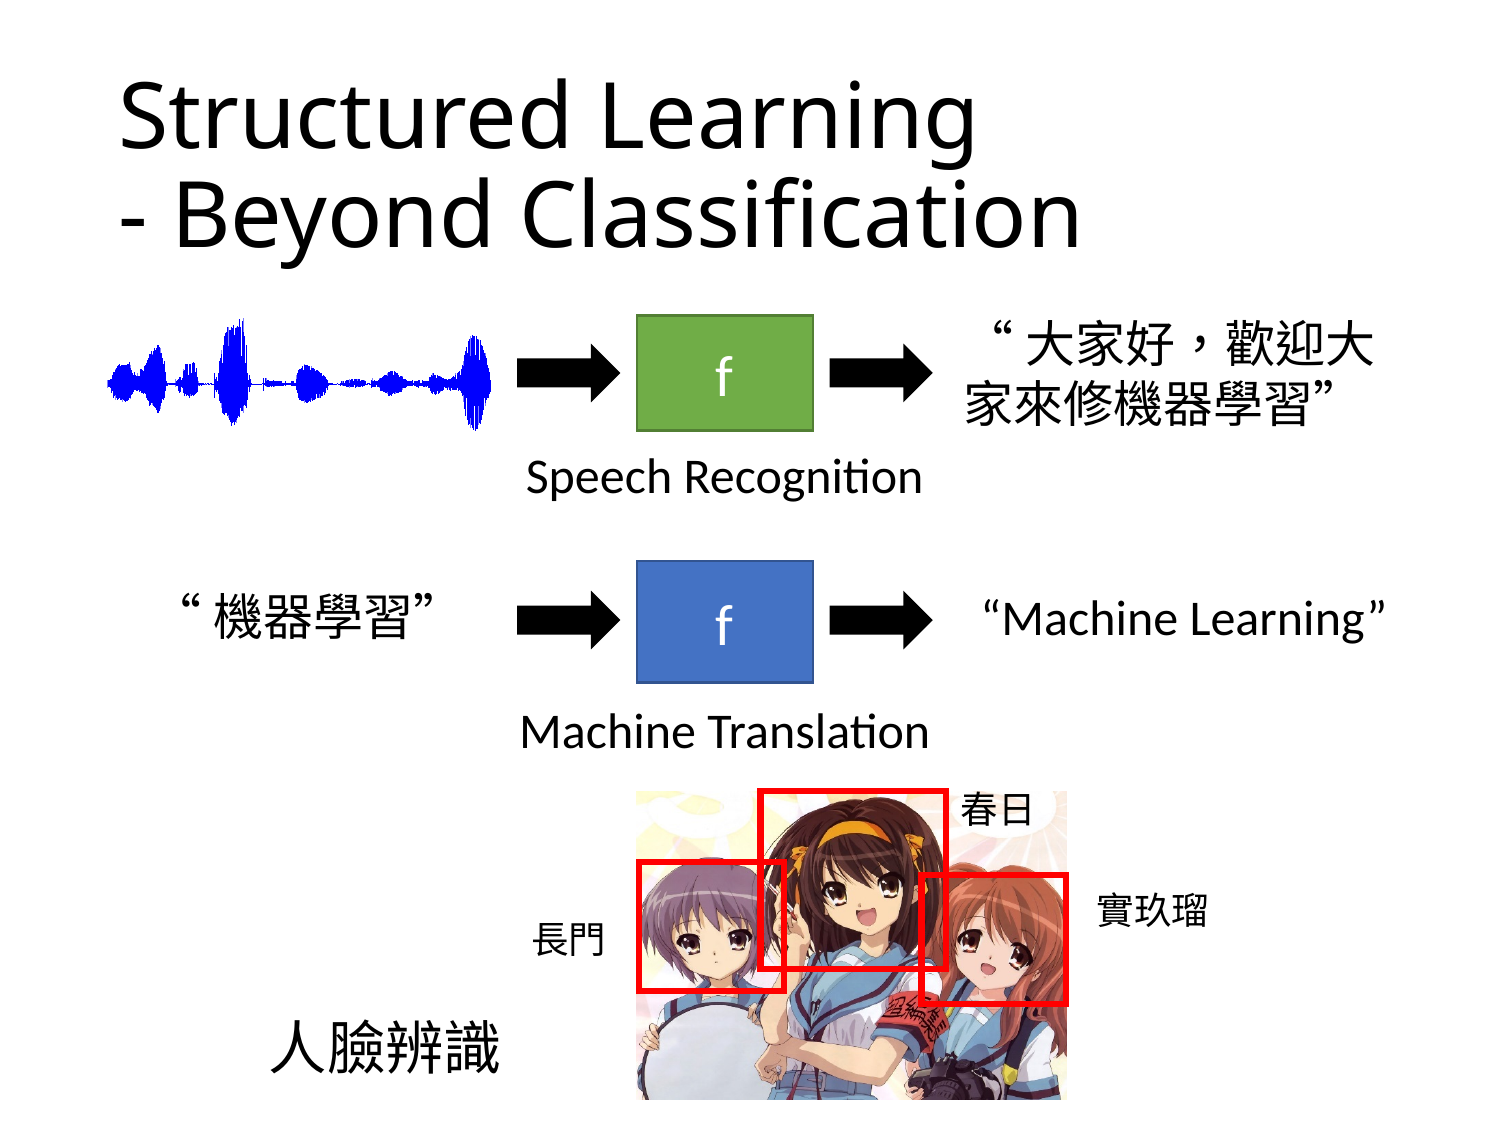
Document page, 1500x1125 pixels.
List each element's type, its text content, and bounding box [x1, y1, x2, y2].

text_box [829, 343, 933, 403]
text_box 人臉辨識 [239, 1003, 532, 1089]
text_box Machine Translation [430, 691, 1020, 767]
text_box [829, 590, 933, 650]
text_box “機器學習” [83, 578, 531, 653]
text_box “大家好，歡迎大家來修機器學習” [948, 304, 1395, 440]
text_box f [636, 560, 814, 684]
text_box [517, 590, 621, 650]
text_box [517, 343, 621, 403]
text_box f [636, 314, 814, 432]
text_box 春日 [945, 779, 1068, 839]
text_box 長門 [516, 908, 636, 969]
picture [636, 791, 1067, 1100]
text_box 實玖瑠 [1082, 880, 1263, 940]
text_box “Machine Learning” [965, 578, 1424, 653]
title Structured Learning - Beyond Classification [103, 59, 1397, 278]
text_box Speech Recognition [430, 435, 1020, 511]
picture [100, 315, 501, 435]
